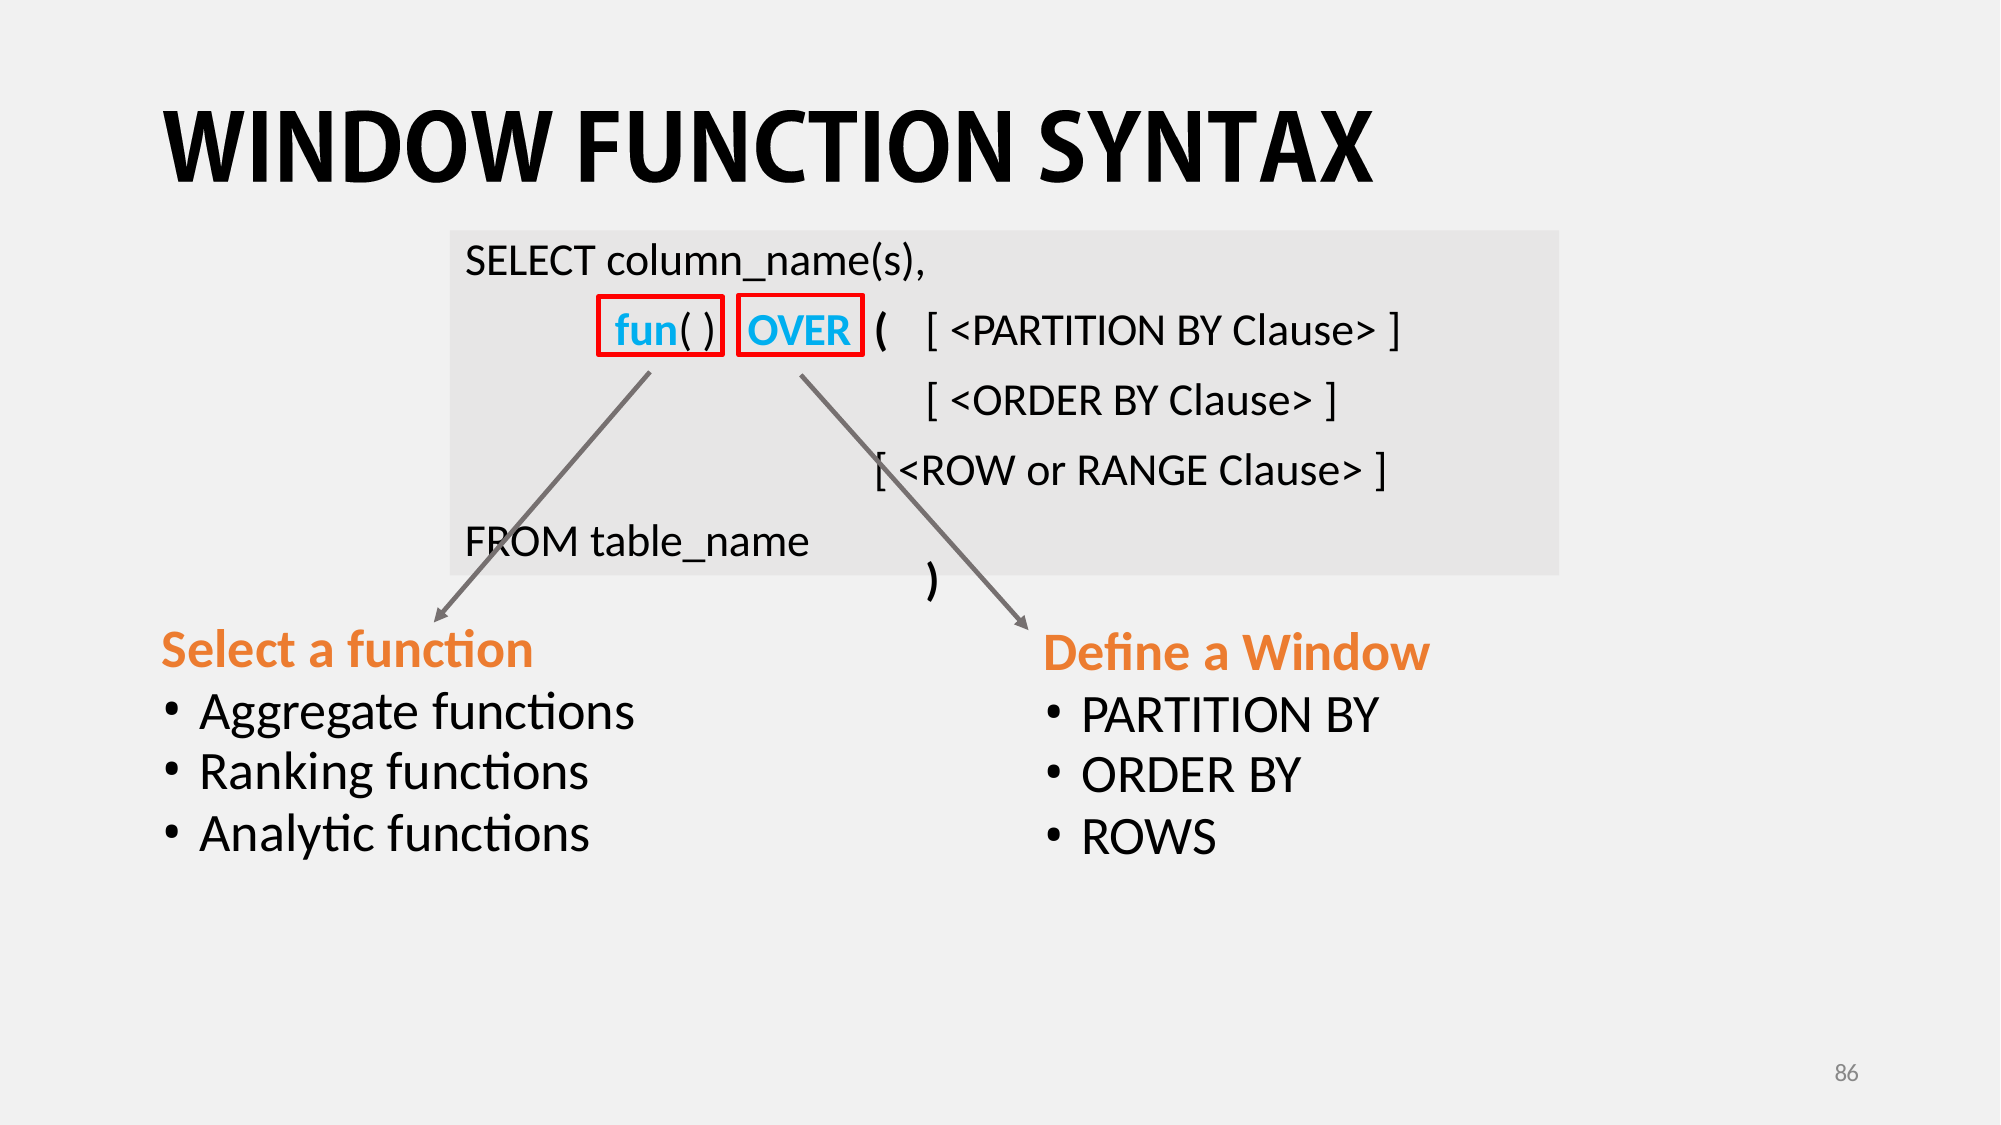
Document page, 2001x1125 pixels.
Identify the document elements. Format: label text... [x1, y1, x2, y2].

text_box FROM table_name [487, 508, 815, 566]
text_box [799, 373, 1029, 631]
text_box Select a function Aggregate functions Ranking functions Analytic functions [159, 612, 642, 863]
text_box [933, 230, 1560, 576]
text_box OVER [738, 295, 863, 355]
text_box ( [ <PARTITION BY Clause> ] [ <ORDER BY Clause> ] [ <ROW or RANGE Clause> ] ) [871, 282, 1489, 605]
text_box FROM table_name [462, 508, 528, 566]
text_box [449, 230, 871, 576]
text_box Define a Window PARTITION BY ORDER BY ROWS [1041, 615, 1435, 866]
picture [161, 92, 1430, 209]
text_box SELECT column_name(s), [462, 227, 933, 285]
text_box fun( ) [598, 296, 723, 355]
slide_number 86 [1802, 1060, 1863, 1100]
text_box [433, 370, 652, 623]
